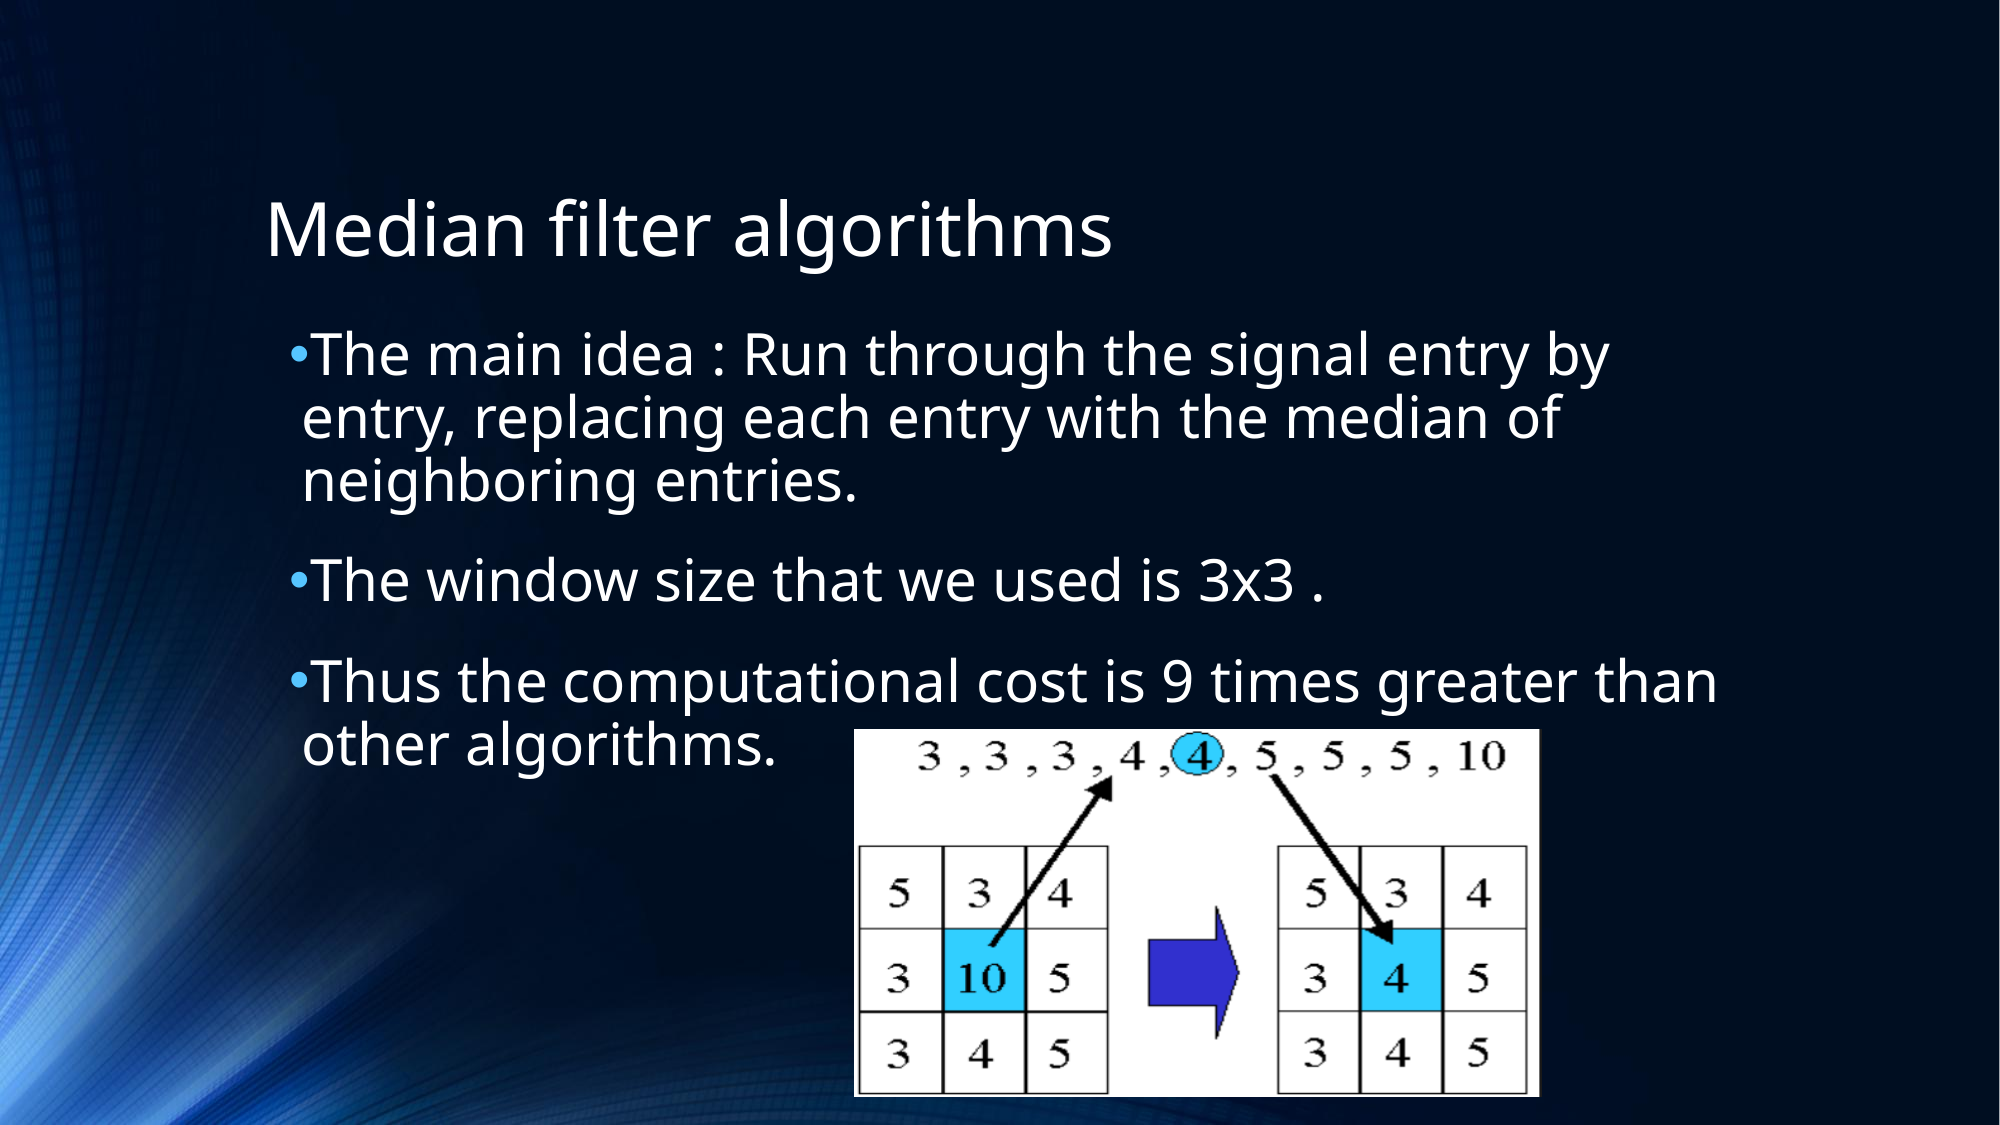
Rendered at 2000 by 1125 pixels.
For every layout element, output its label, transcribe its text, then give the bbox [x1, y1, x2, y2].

picture [0, 0, 2000, 1125]
list The main idea : Run through the signal entry by entry, replacing each entry with the median of neighboring entries. The window size that we used is 3x3 . Thus the computational cost is 9 times greater than other algorithms. [249, 310, 1749, 985]
title Median filter algorithms [249, 62, 1750, 288]
